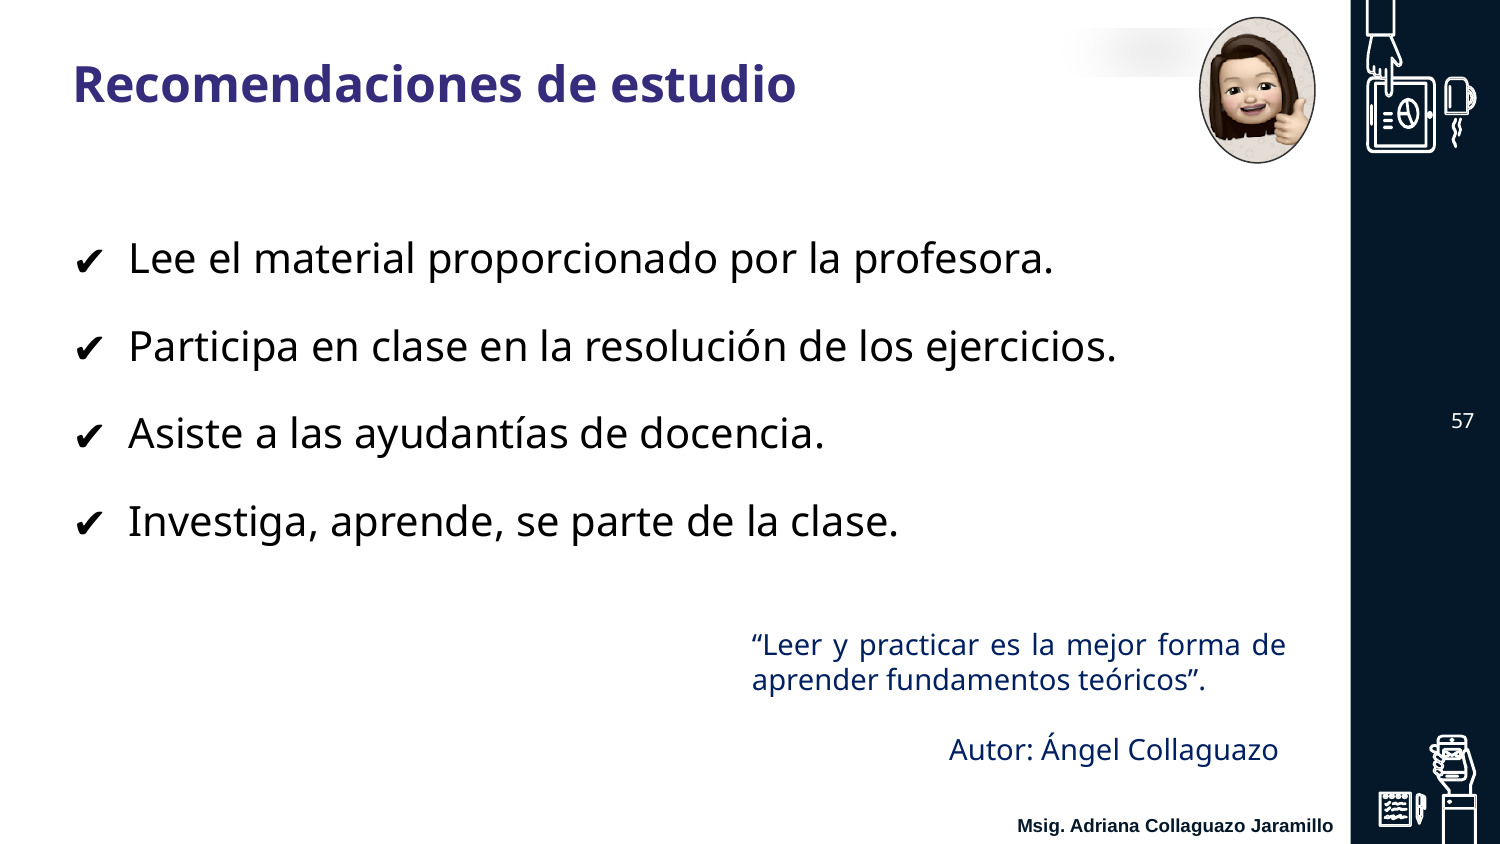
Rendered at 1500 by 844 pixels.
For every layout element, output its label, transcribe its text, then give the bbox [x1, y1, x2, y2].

slide_number ‹#› [1425, 362, 1500, 482]
text_box Lee el material proporcionado por la profesora. Participa en clase en la resolución de los ejercicios. Asiste a las ayudantías de docencia. Investiga, aprende, se parte de la clase. [57, 199, 1288, 553]
picture [1199, 17, 1316, 164]
title Recomendaciones de estudio [57, 38, 1194, 126]
text_box “Leer y practicar es la mejor forma de aprender fundamentos teóricos”. Autor: Ángel Collaguazo [736, 618, 1302, 774]
